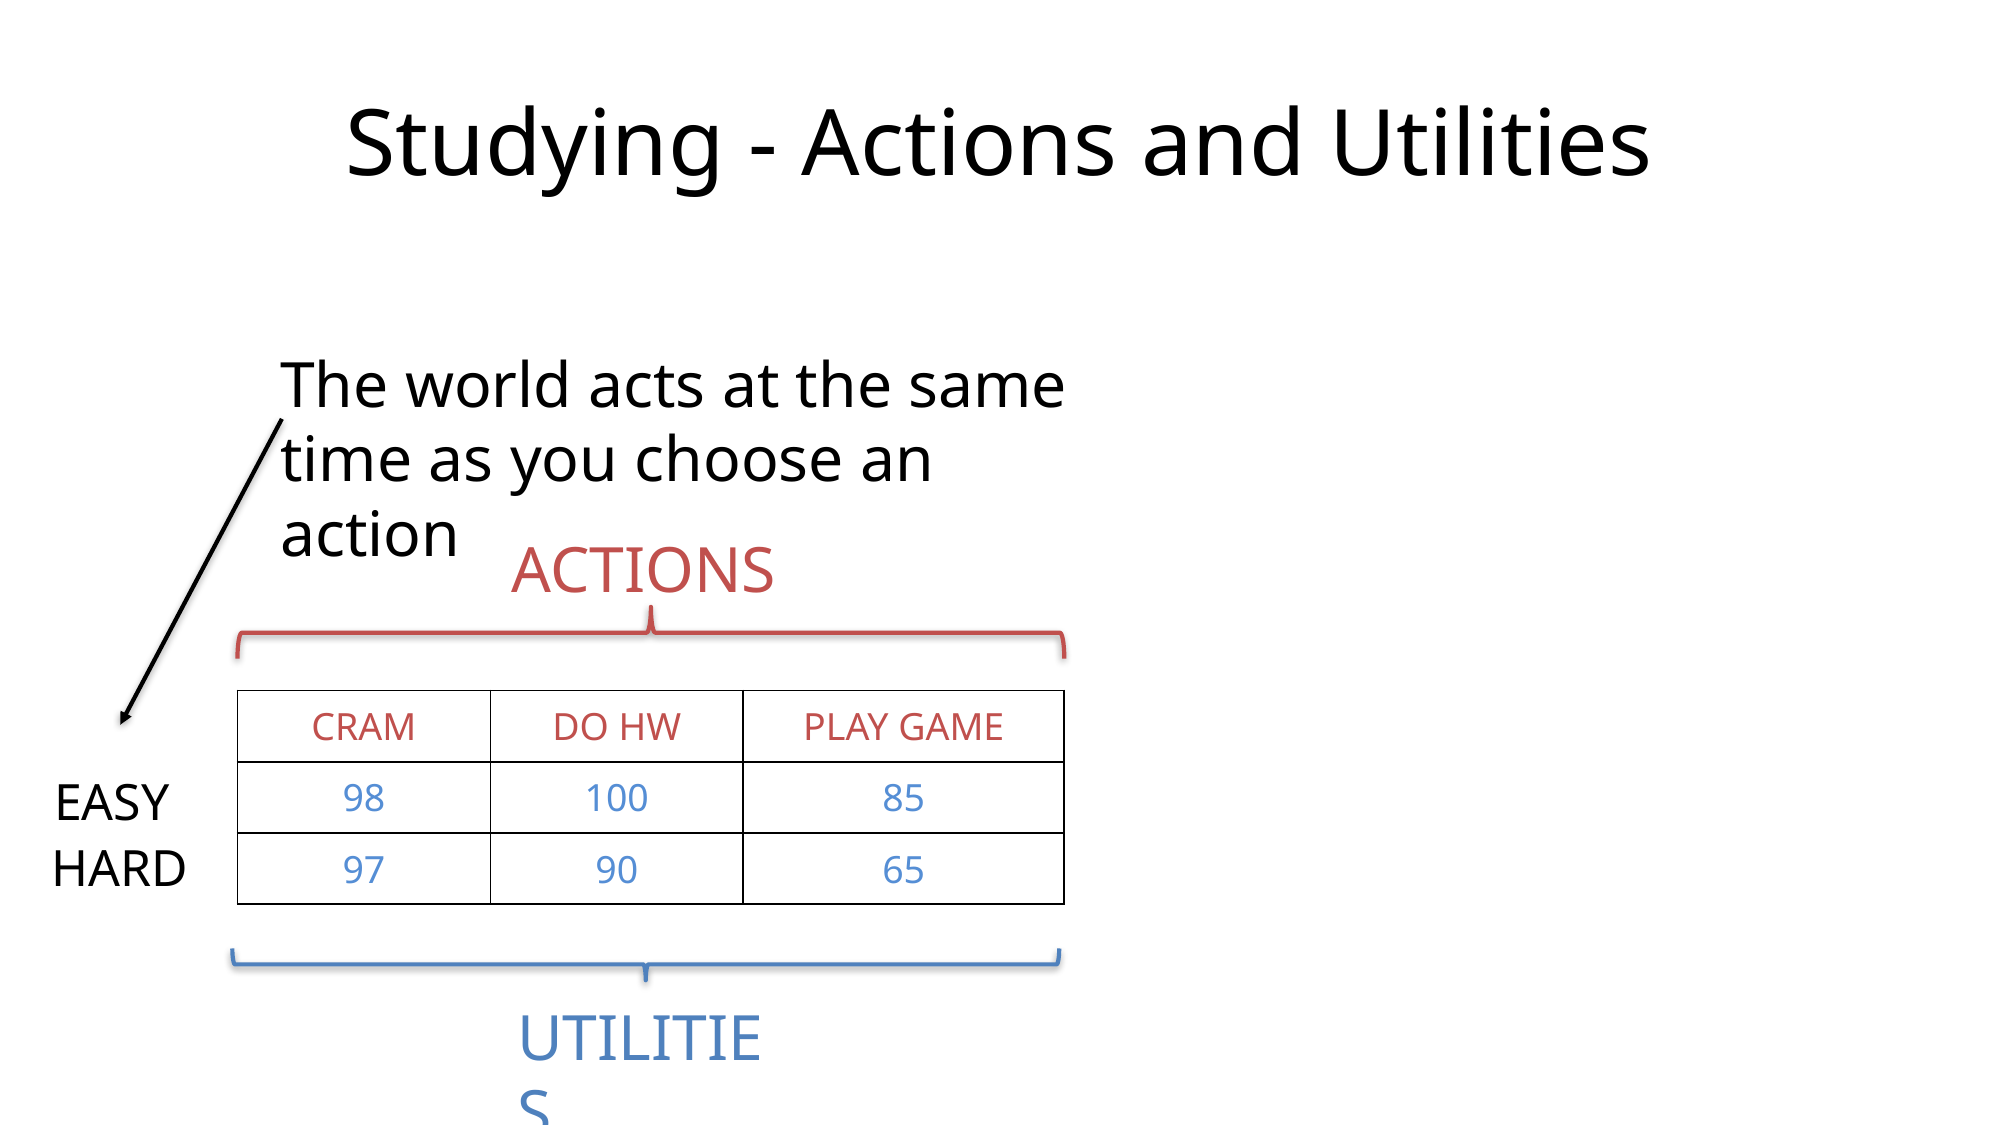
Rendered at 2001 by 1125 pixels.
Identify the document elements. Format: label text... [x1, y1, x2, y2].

table_cell 85 [744, 763, 1063, 832]
text_box [287, 612, 1067, 659]
table_header CRAM [238, 691, 490, 761]
table_cell 90 [491, 834, 742, 903]
text_box UTILITIES [502, 990, 803, 1125]
table_cell 65 [744, 834, 1063, 903]
text_box HARD [37, 828, 204, 904]
table_cell 98 [238, 763, 490, 832]
text_box The world acts at the same time as you choose an action [265, 337, 1109, 577]
title Studying - Actions and Utilities [99, 45, 1900, 233]
table_header PLAY GAME [744, 691, 1063, 761]
table_header DO HW [491, 691, 742, 761]
table_cell 100 [491, 763, 742, 832]
text_box ACTIONS [496, 577, 810, 612]
table_cell 97 [238, 834, 490, 903]
text_box EASY [39, 763, 185, 828]
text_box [119, 418, 283, 725]
text_box [230, 948, 1062, 983]
